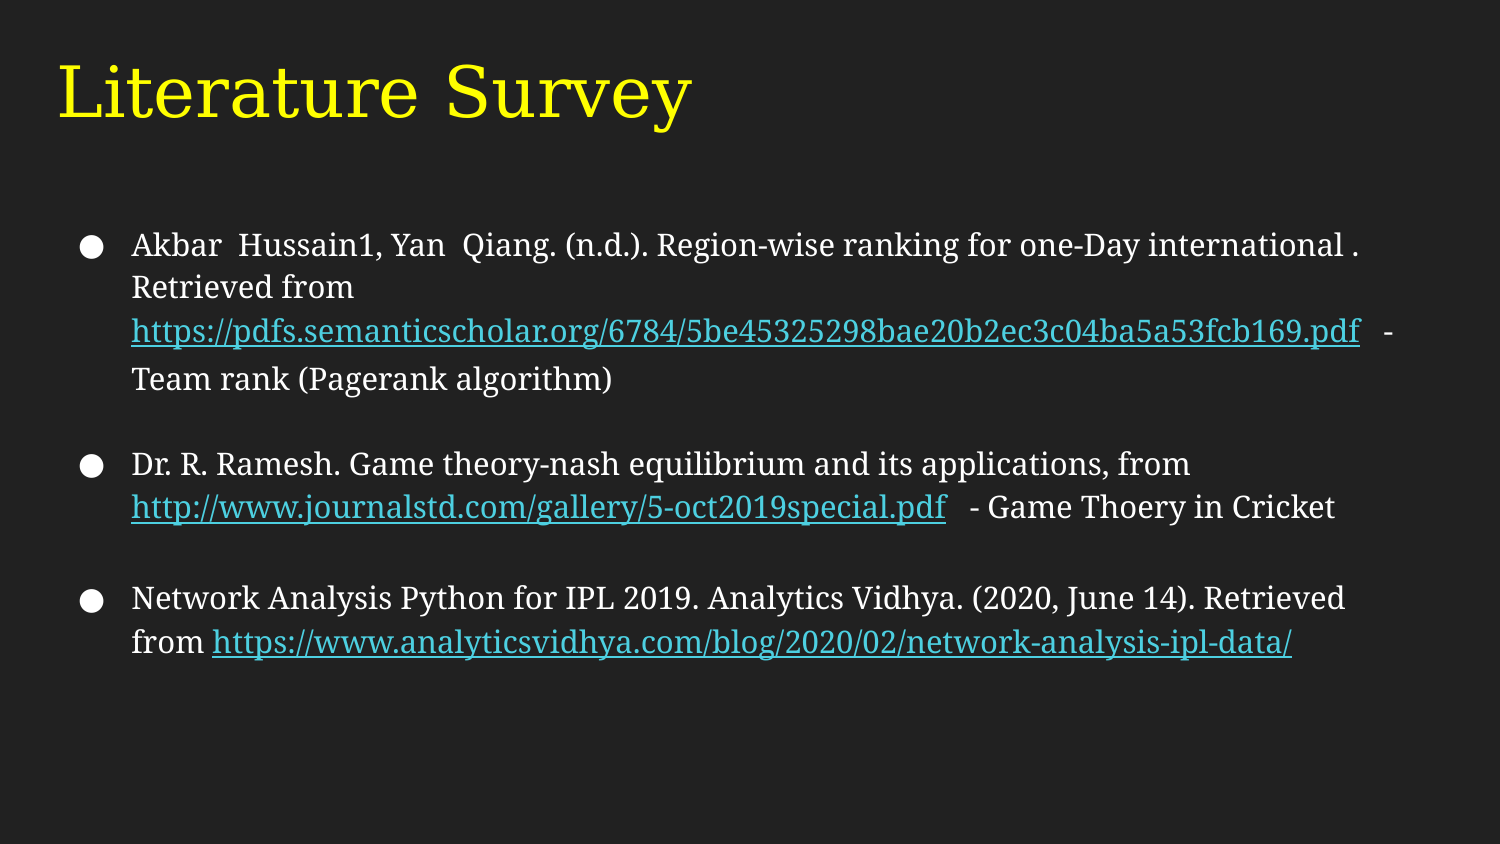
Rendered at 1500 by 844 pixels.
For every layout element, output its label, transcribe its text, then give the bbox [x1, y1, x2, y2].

text_box Akbar Hussain1, Yan Qiang. (n.d.). Region-wise ranking for one-Day international . Retrieved from https://pdfs.semanticscholar.org/6784/5be45325298bae20b2ec3c04ba5a53fcb169.pdf - Team rank (Pagerank algorithm) Dr. R. Ramesh. Game theory-nash equilibrium and its applications, from http://www.journalstd.com/gallery/5-oct2019special.pdf - Game Thoery in Cricket Network Analysis Python for IPL 2019. Analytics Vidhya. (2020, June 14). Retrieved from https://www.analyticsvidhya.com/blog/2020/02/network-analysis-ipl-data/ [41, 204, 1439, 777]
text_box Literature Survey [41, 31, 1439, 147]
